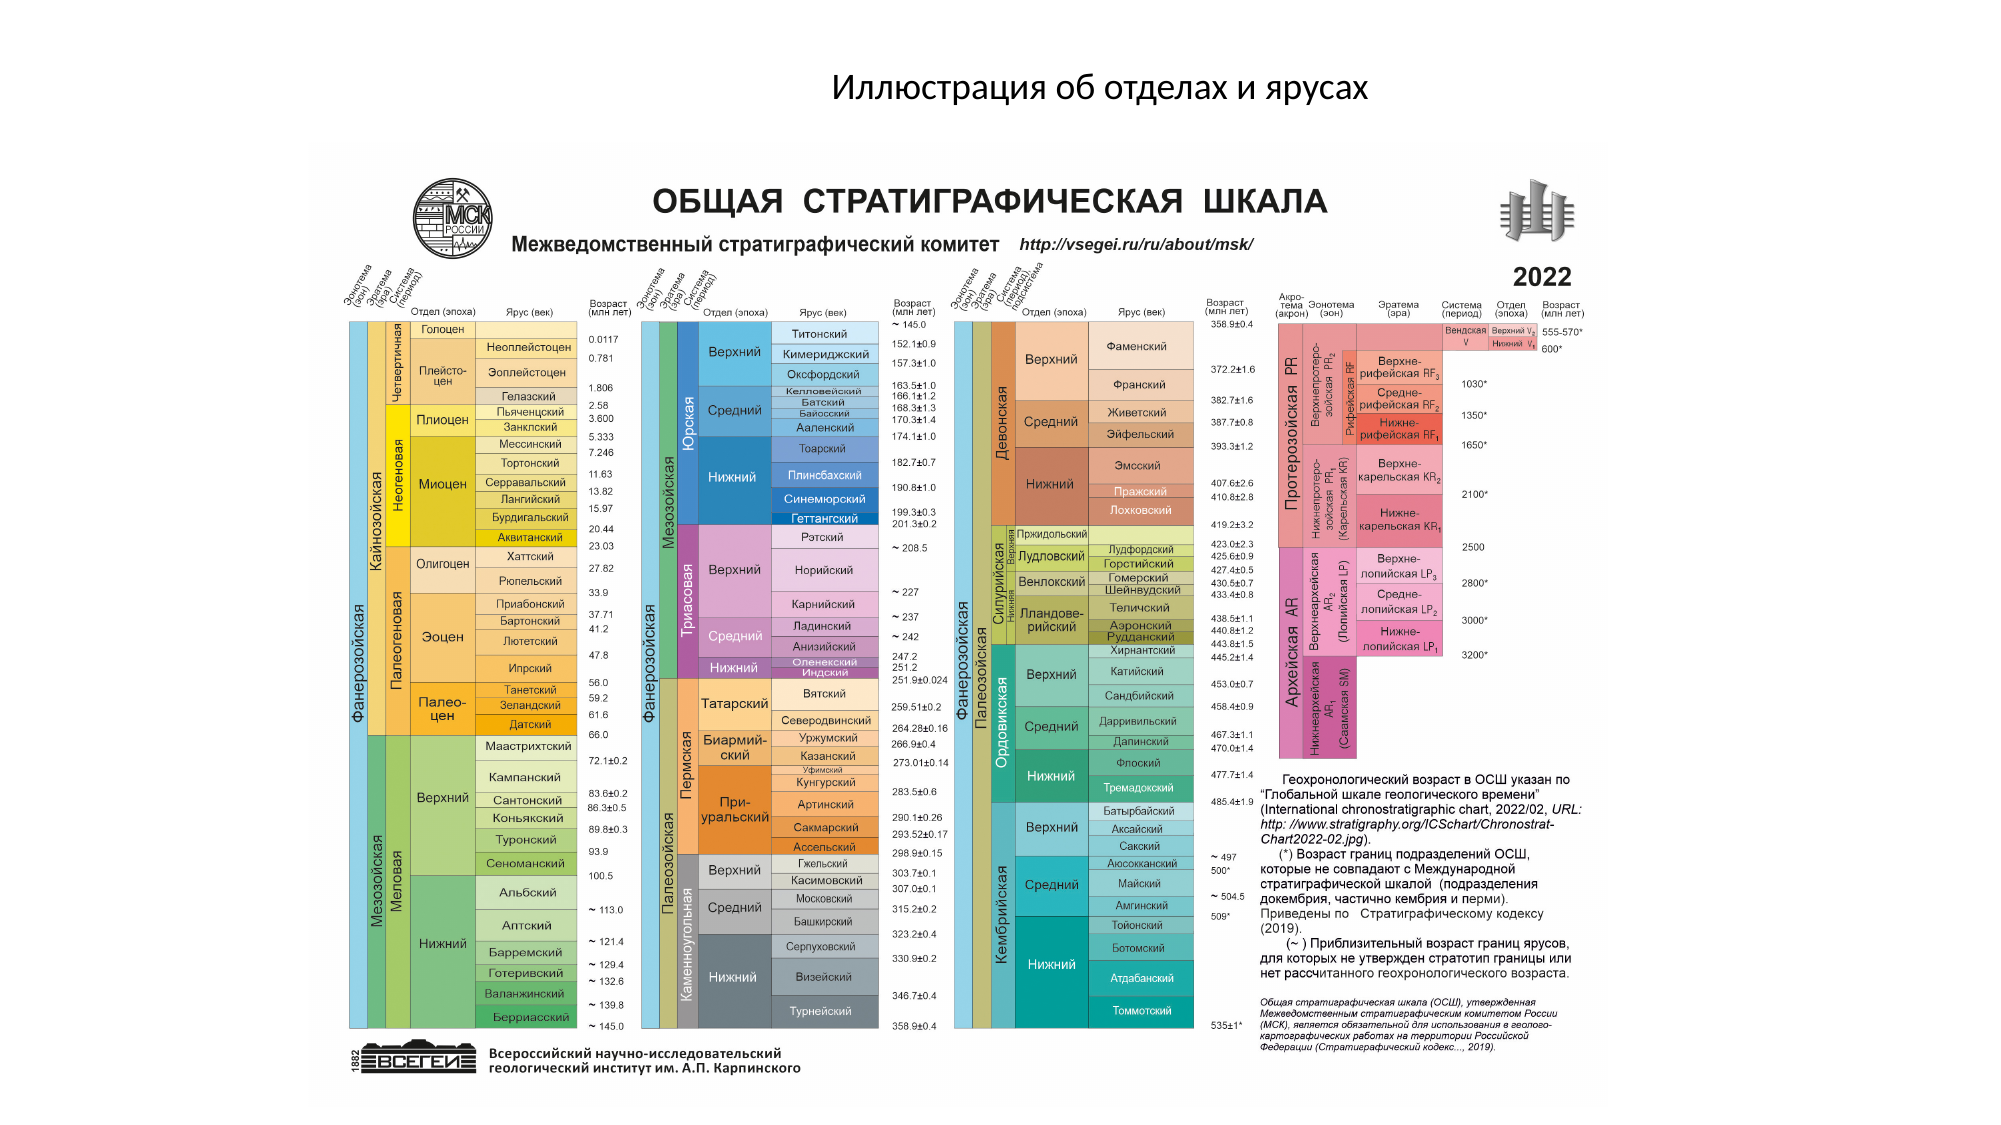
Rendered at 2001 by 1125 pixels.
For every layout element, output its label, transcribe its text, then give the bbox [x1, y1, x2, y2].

picture [308, 142, 1608, 1107]
text_box Иллюстрация об отделах и ярусах [816, 55, 1385, 115]
